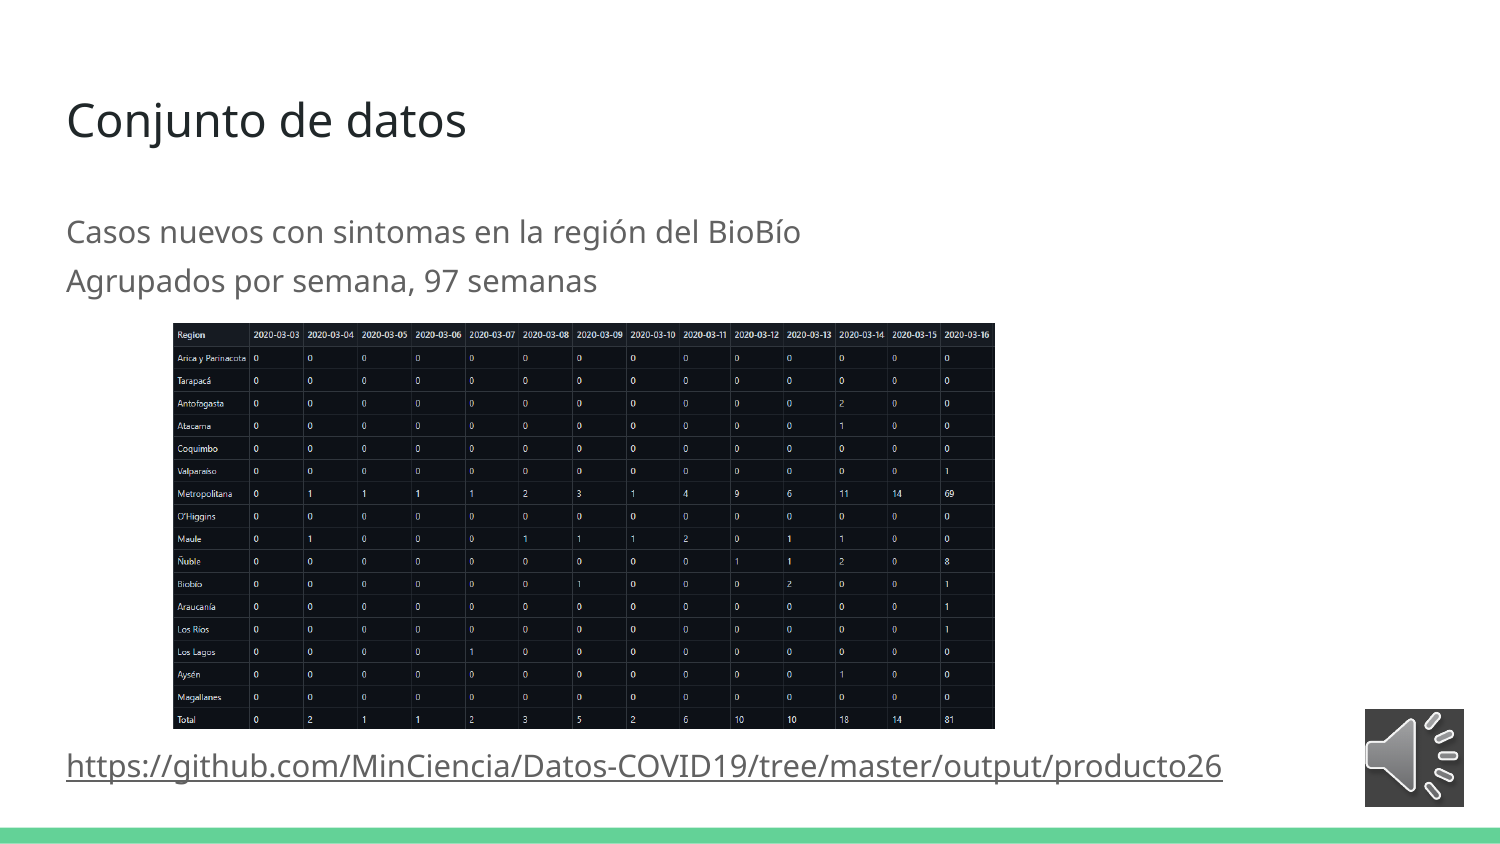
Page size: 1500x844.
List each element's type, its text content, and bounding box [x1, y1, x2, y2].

picture [172, 322, 996, 729]
picture [1364, 708, 1465, 809]
list Casos nuevos con sintomas en la región del BioBío Agrupados por semana, 97 semanas https://github.com/MinCiencia/Datos-COVID19/tree/master/output/producto26 [51, 189, 1449, 807]
title Conjunto de datos [51, 72, 1449, 167]
